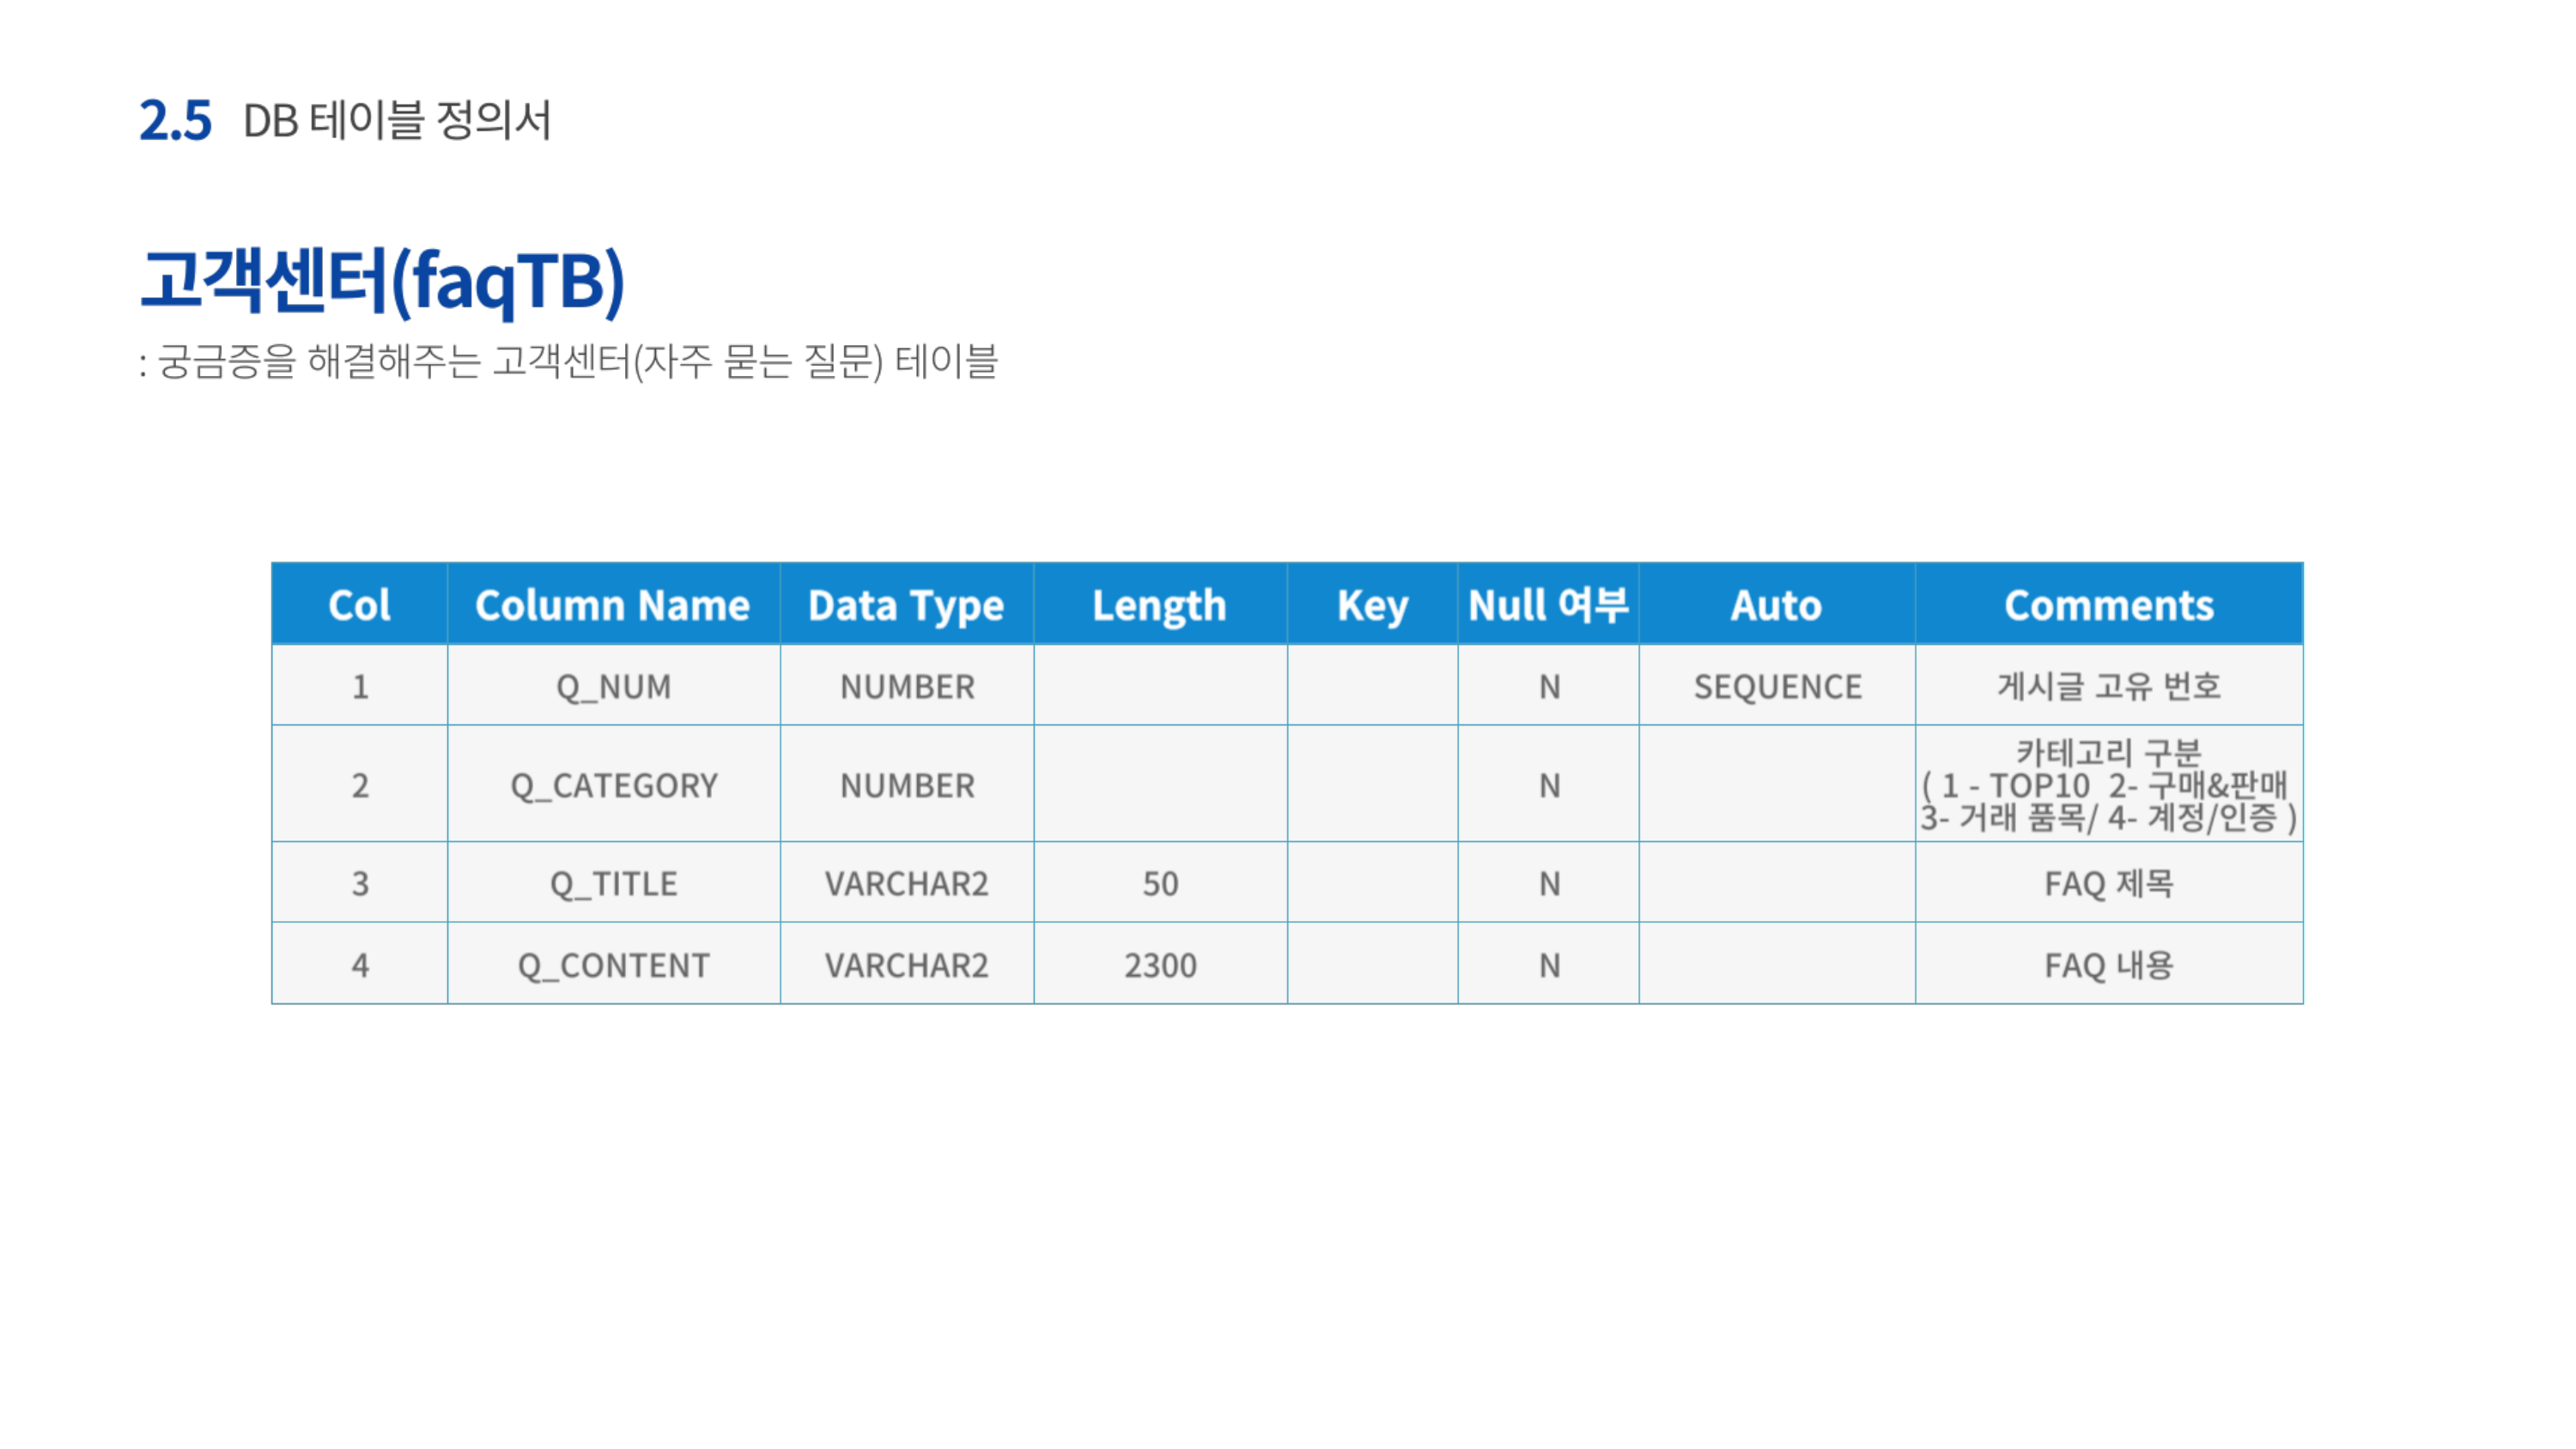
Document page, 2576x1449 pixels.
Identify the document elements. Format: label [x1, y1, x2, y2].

picture [0, 217, 2576, 1226]
picture [131, 72, 573, 180]
